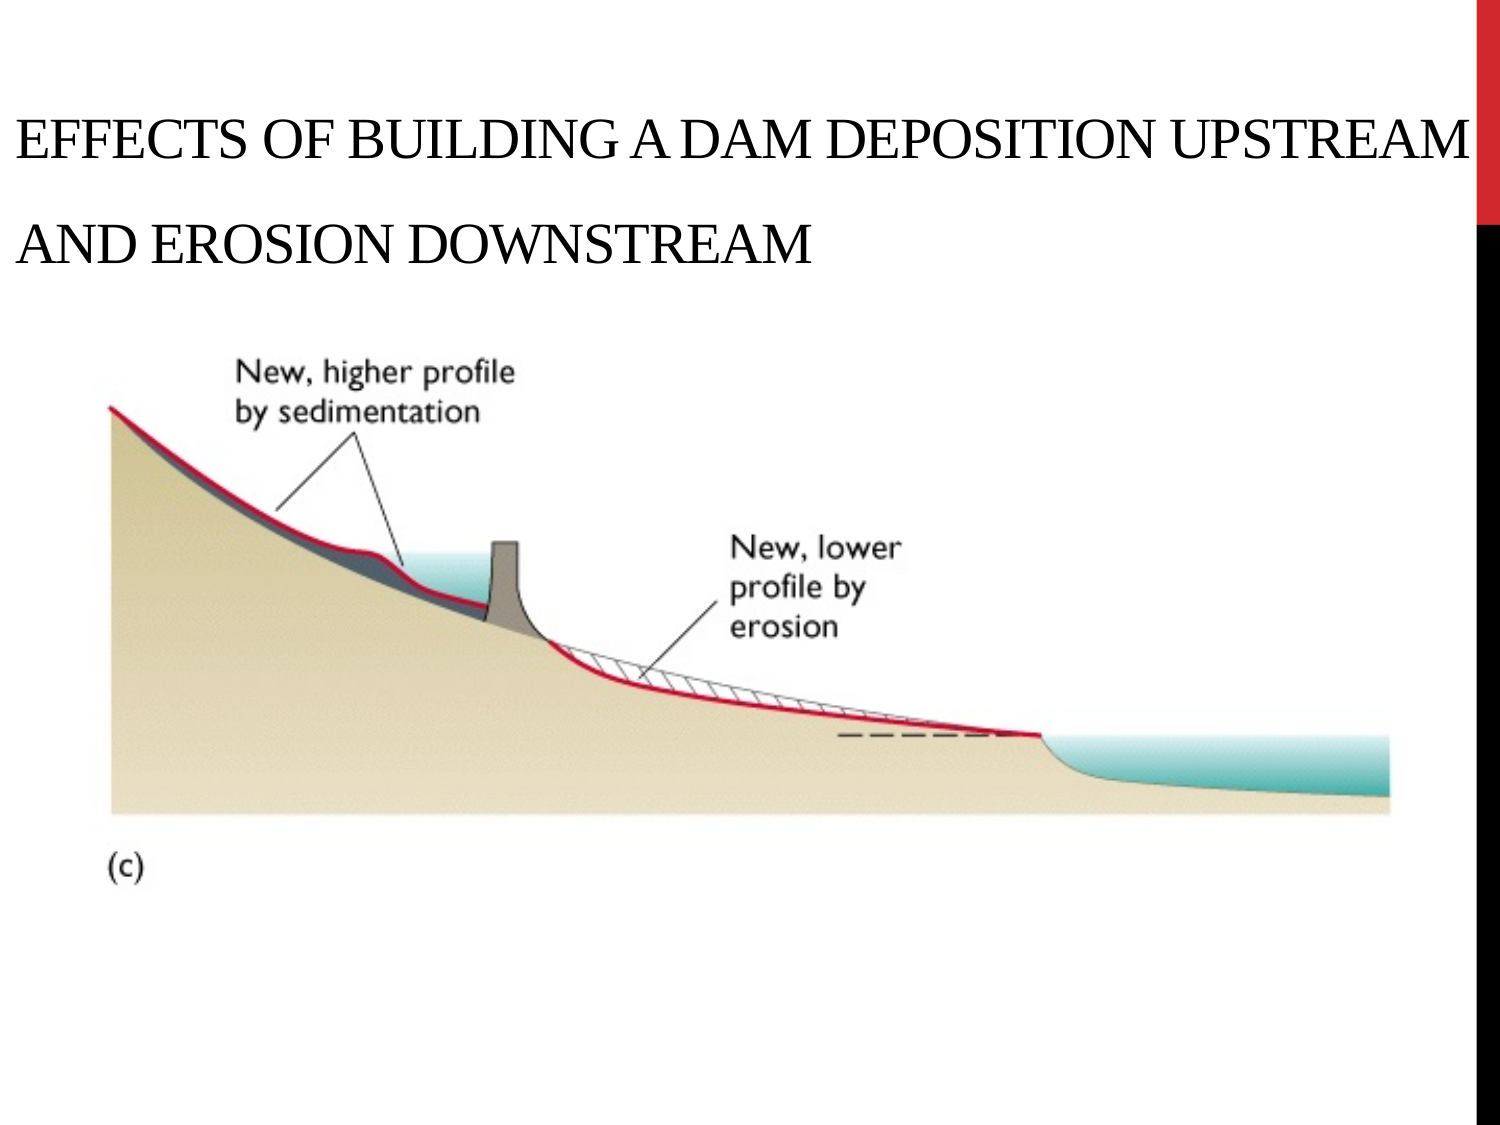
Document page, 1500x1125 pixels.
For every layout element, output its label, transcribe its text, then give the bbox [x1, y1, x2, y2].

title Effects of Building a Dam Deposition Upstream and Erosion Downstream [0, 0, 1500, 283]
picture [90, 341, 1409, 901]
